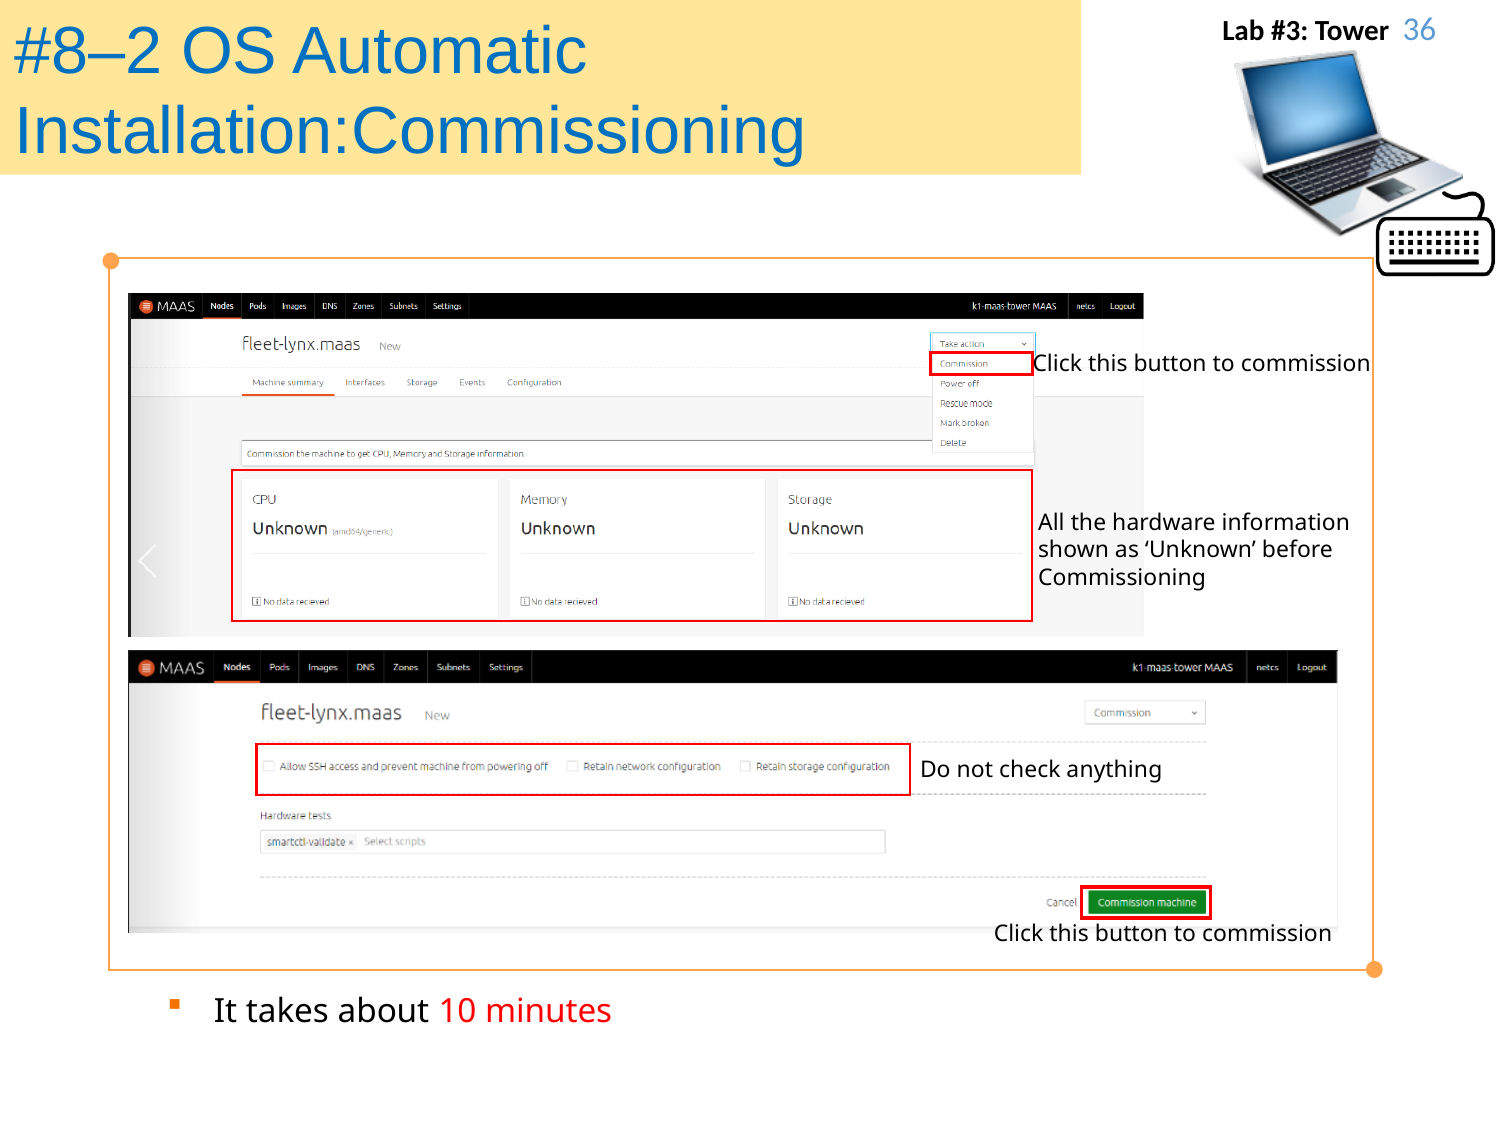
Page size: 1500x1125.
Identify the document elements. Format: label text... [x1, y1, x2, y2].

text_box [102, 252, 1383, 978]
picture [1231, 49, 1500, 326]
text_box #8–2 OS Automatic Installation:Commissioning [0, 0, 1082, 175]
text_box It takes about 10 minutes [152, 981, 1323, 1037]
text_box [128, 293, 1378, 954]
